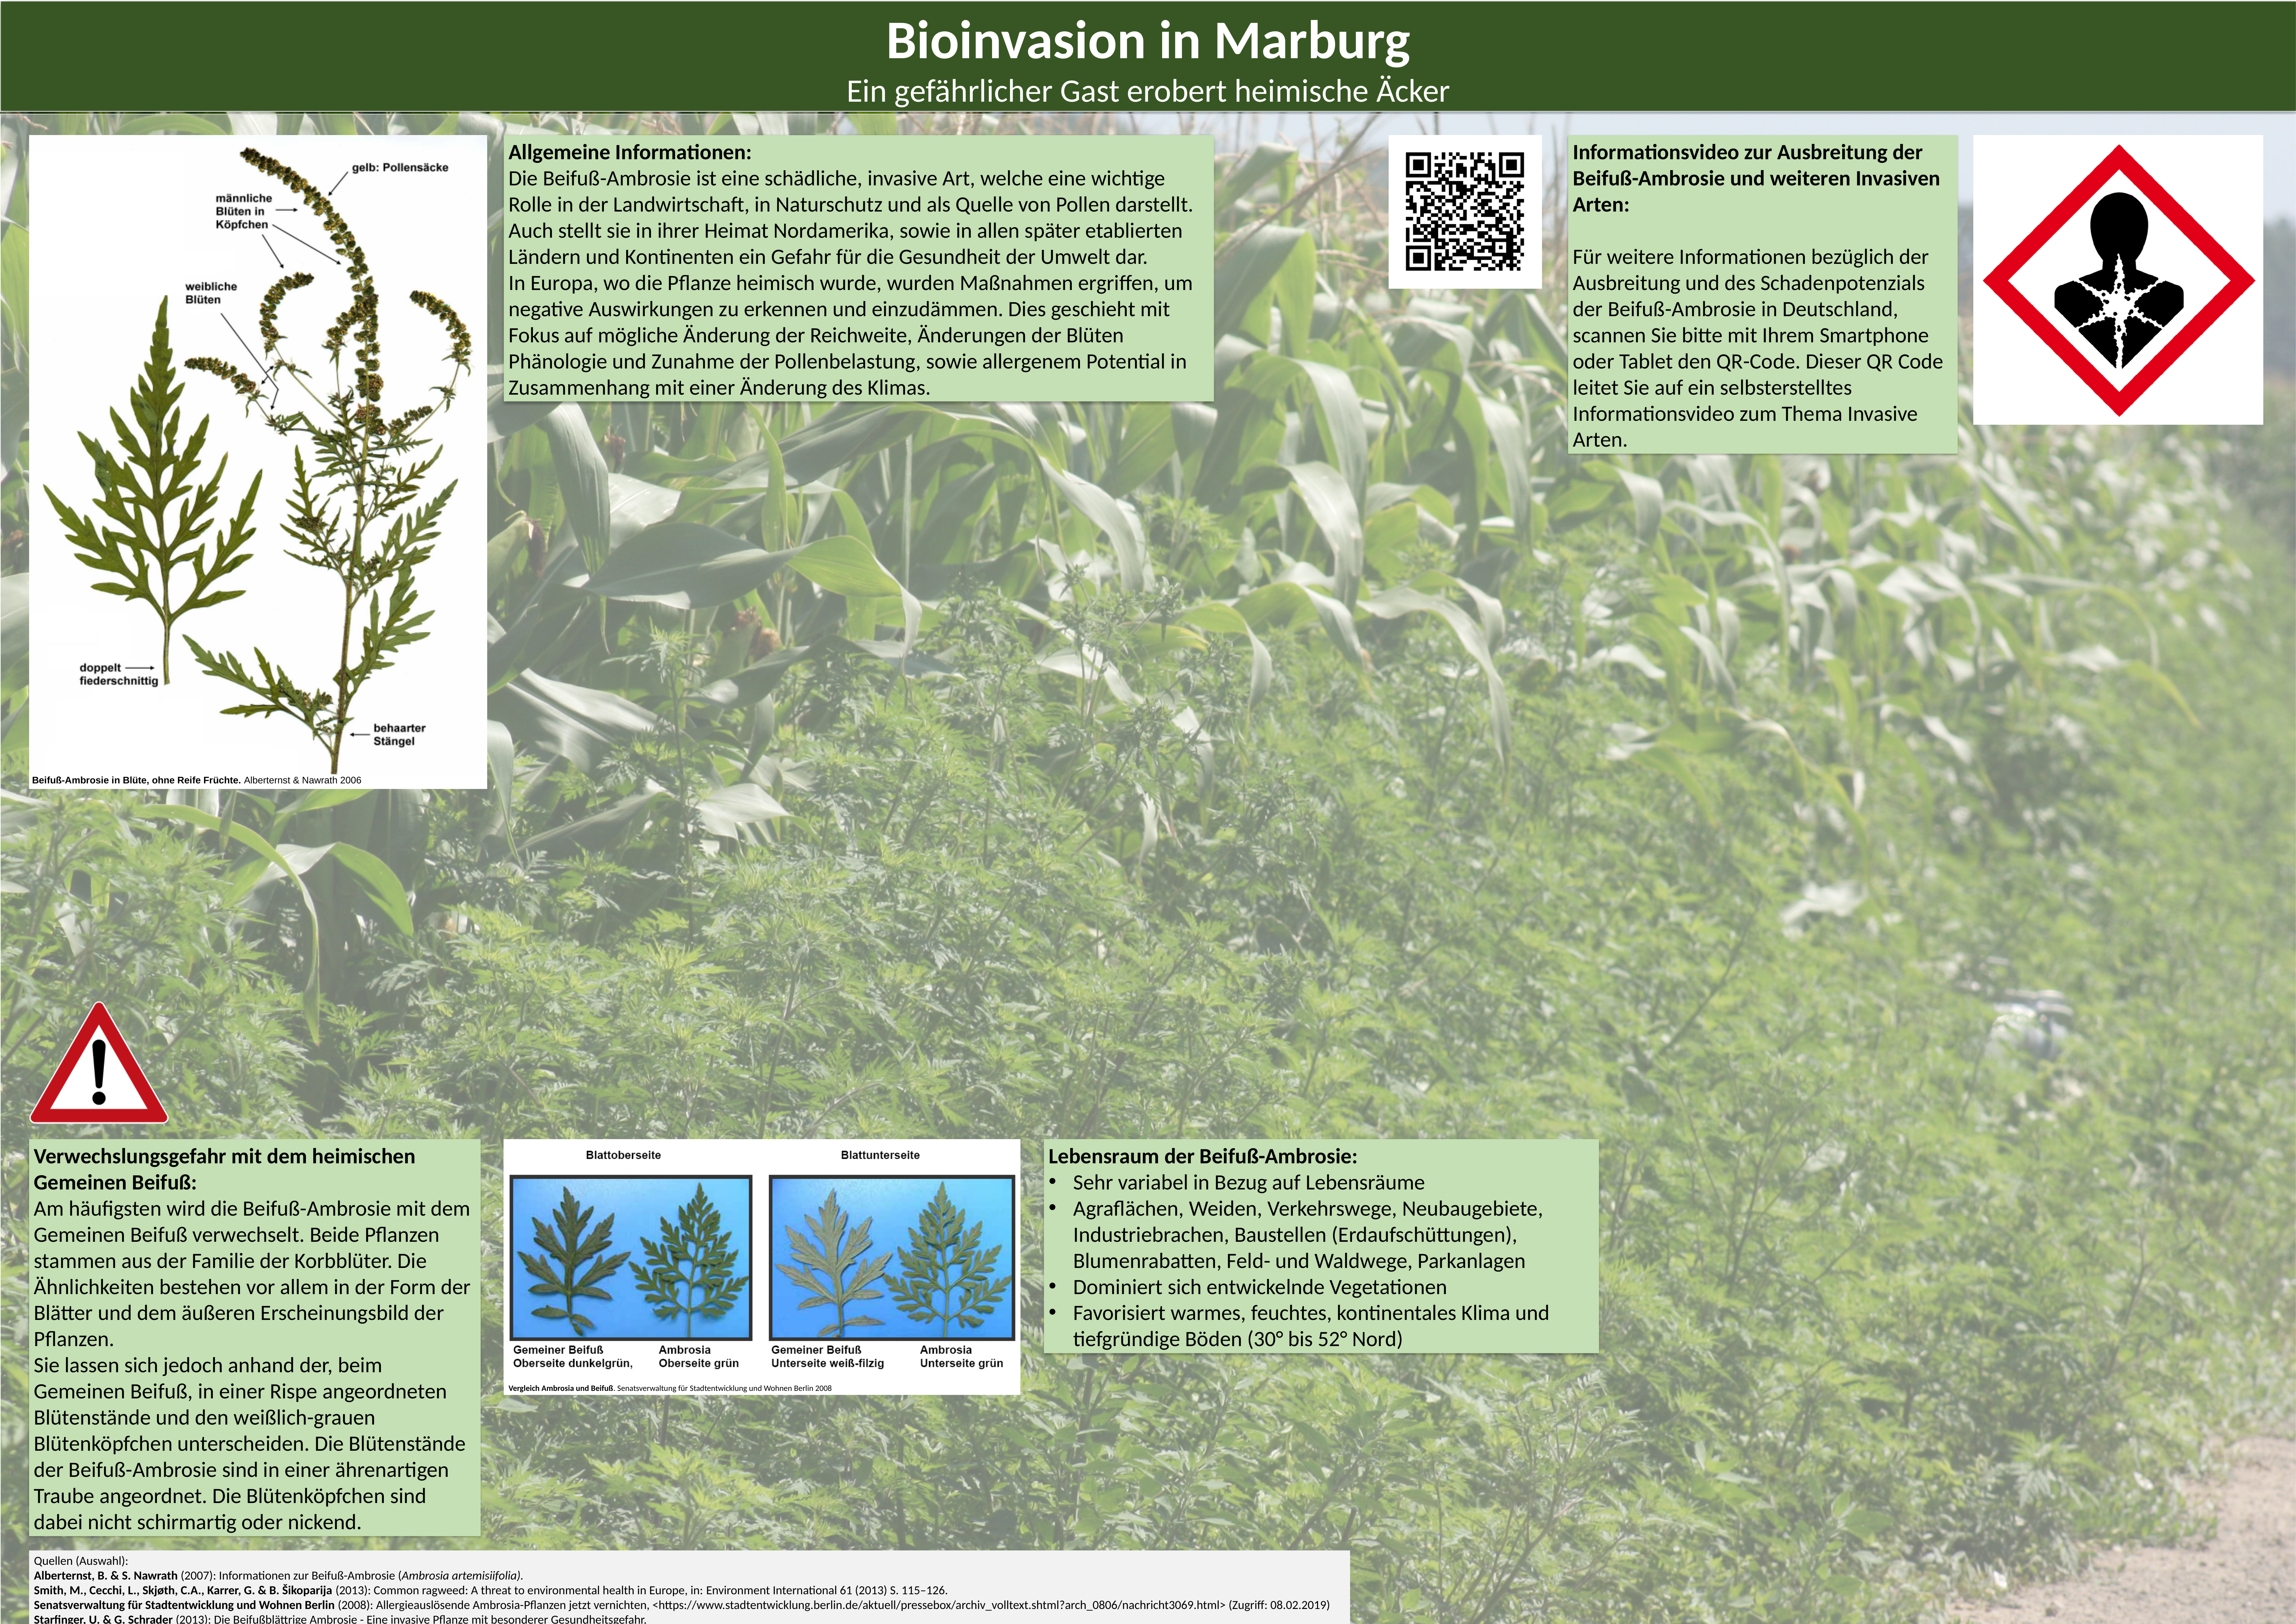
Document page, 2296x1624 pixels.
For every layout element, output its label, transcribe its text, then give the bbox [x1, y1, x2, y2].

picture [0, 112, 2296, 1624]
text_box Bioinvasion in Marburg Ein gefährlicher Gast erobert heimische Äcker [1, 1, 2296, 111]
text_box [504, 1139, 1020, 1395]
